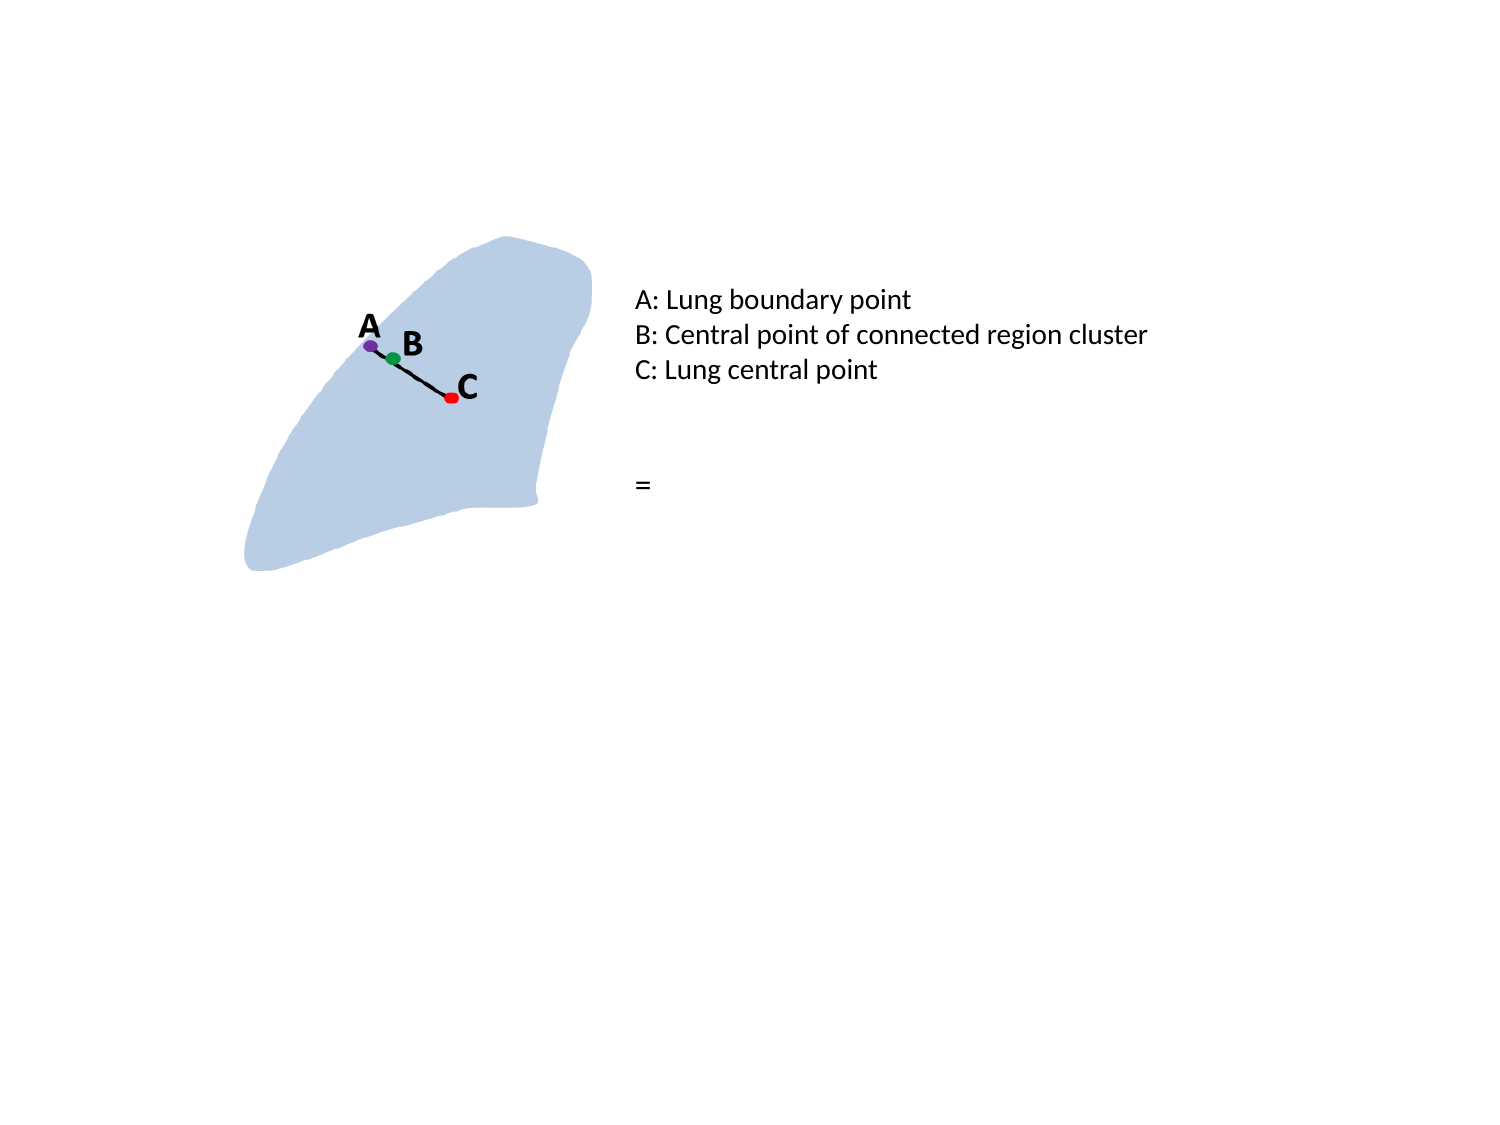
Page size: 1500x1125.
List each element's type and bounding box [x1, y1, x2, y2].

text_box [243, 236, 1188, 572]
